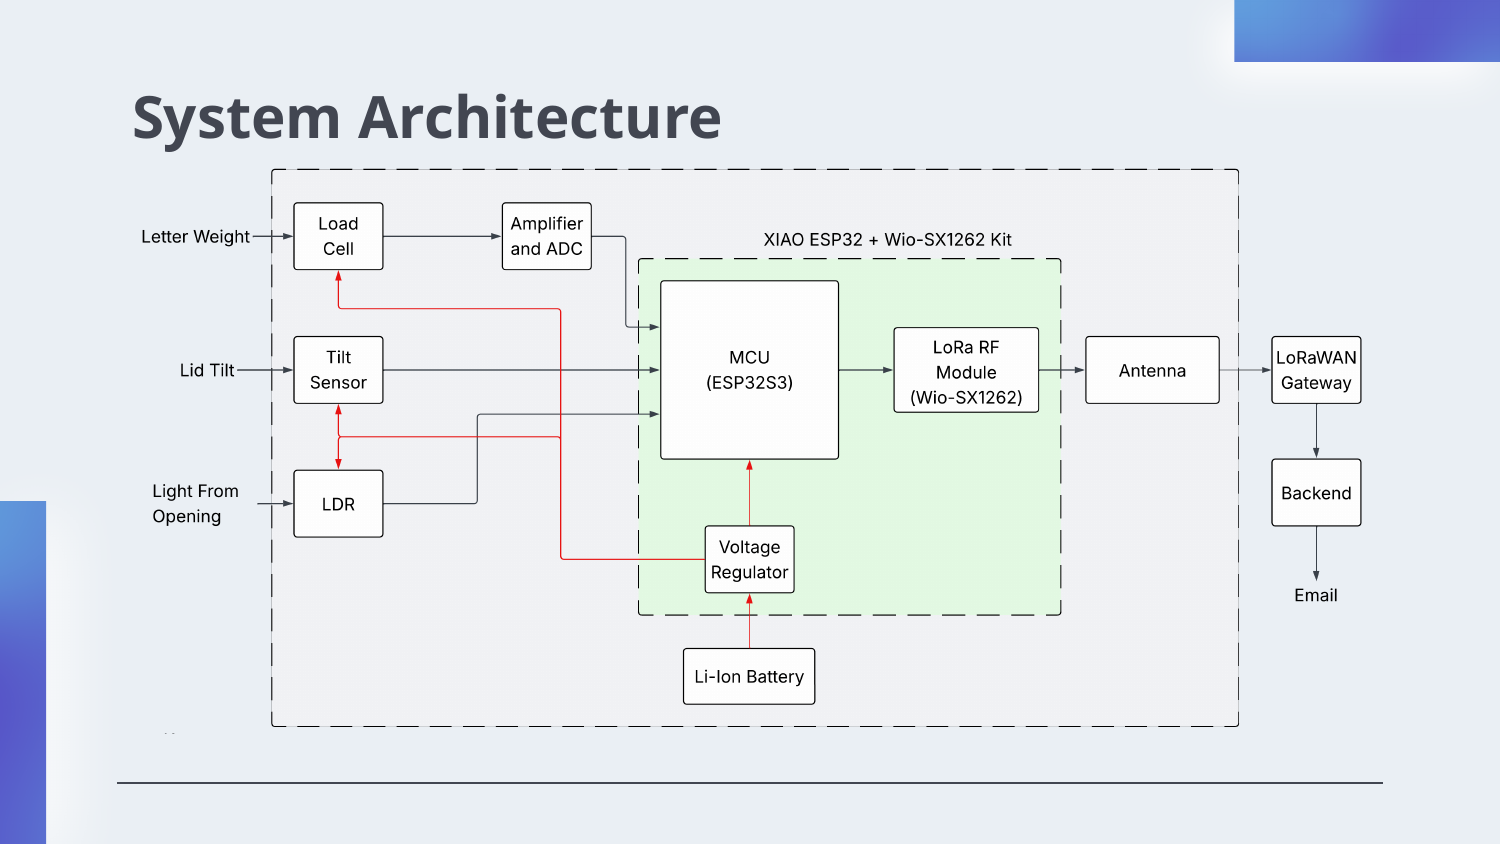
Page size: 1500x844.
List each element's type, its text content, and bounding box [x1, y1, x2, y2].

picture [0, 501, 47, 844]
title System Architecture [116, 72, 1383, 146]
picture [1234, 0, 1500, 62]
picture [116, 147, 1384, 734]
